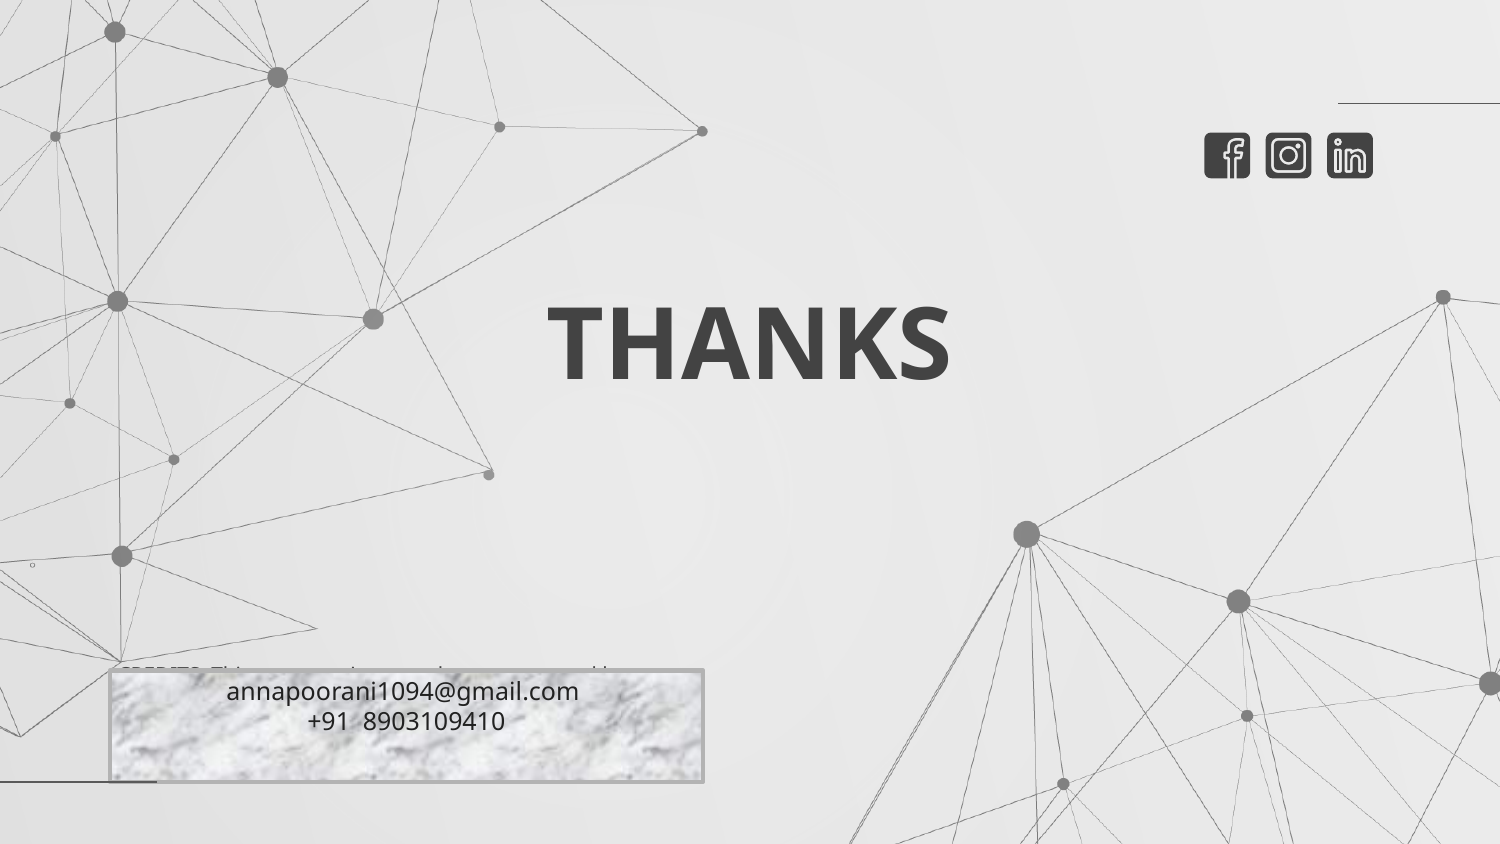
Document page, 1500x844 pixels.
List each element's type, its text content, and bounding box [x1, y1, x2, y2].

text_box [1265, 132, 1312, 179]
subtitle annapoorani1094@gmail.com +91 8903109410 [9, 630, 804, 796]
title THANKS [323, 190, 1177, 415]
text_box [1204, 132, 1251, 179]
picture [0, 0, 1500, 844]
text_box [1326, 132, 1374, 179]
